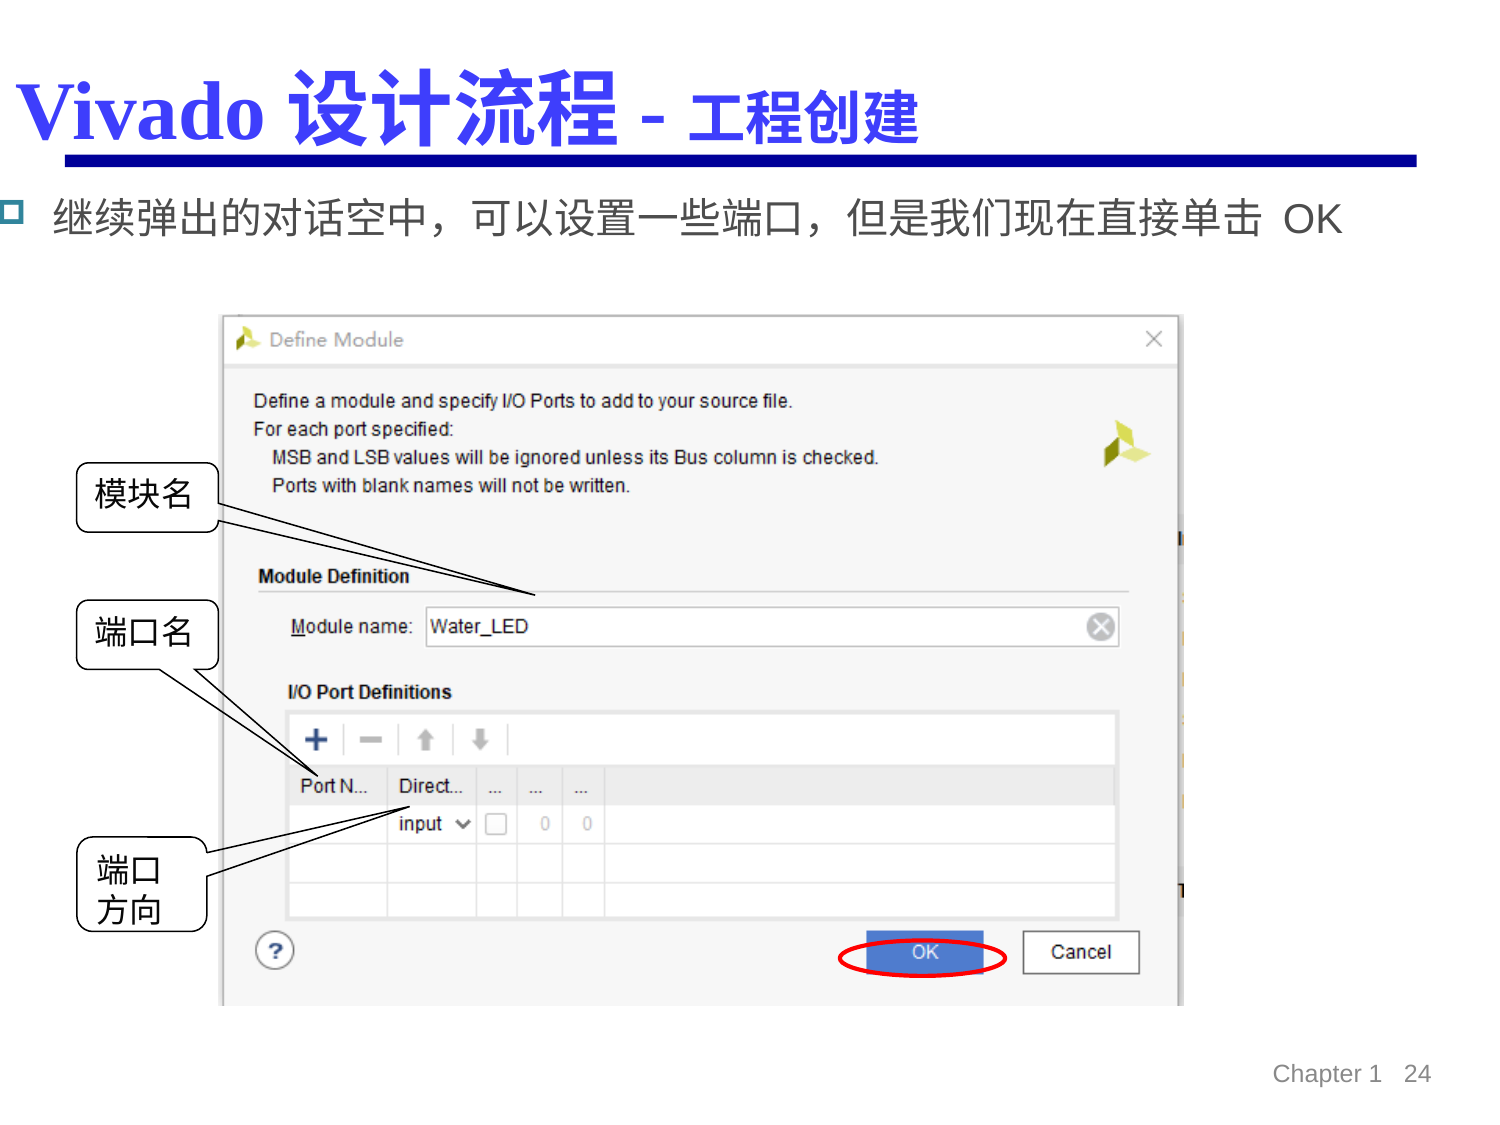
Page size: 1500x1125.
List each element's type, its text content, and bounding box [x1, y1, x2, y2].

text_box 端口方向 [76, 836, 213, 932]
picture [218, 314, 1185, 1006]
text_box 端口名 [76, 600, 213, 706]
slide_number Chapter 1 24 [1246, 1042, 1447, 1103]
list 继续弹出的对话空中，可以设置一些端口，但是我们现在直接单击 OK [0, 184, 1500, 811]
text_box 模块名 [76, 462, 213, 533]
text_box Vivado设计流程-工程创建 [0, 27, 1291, 184]
